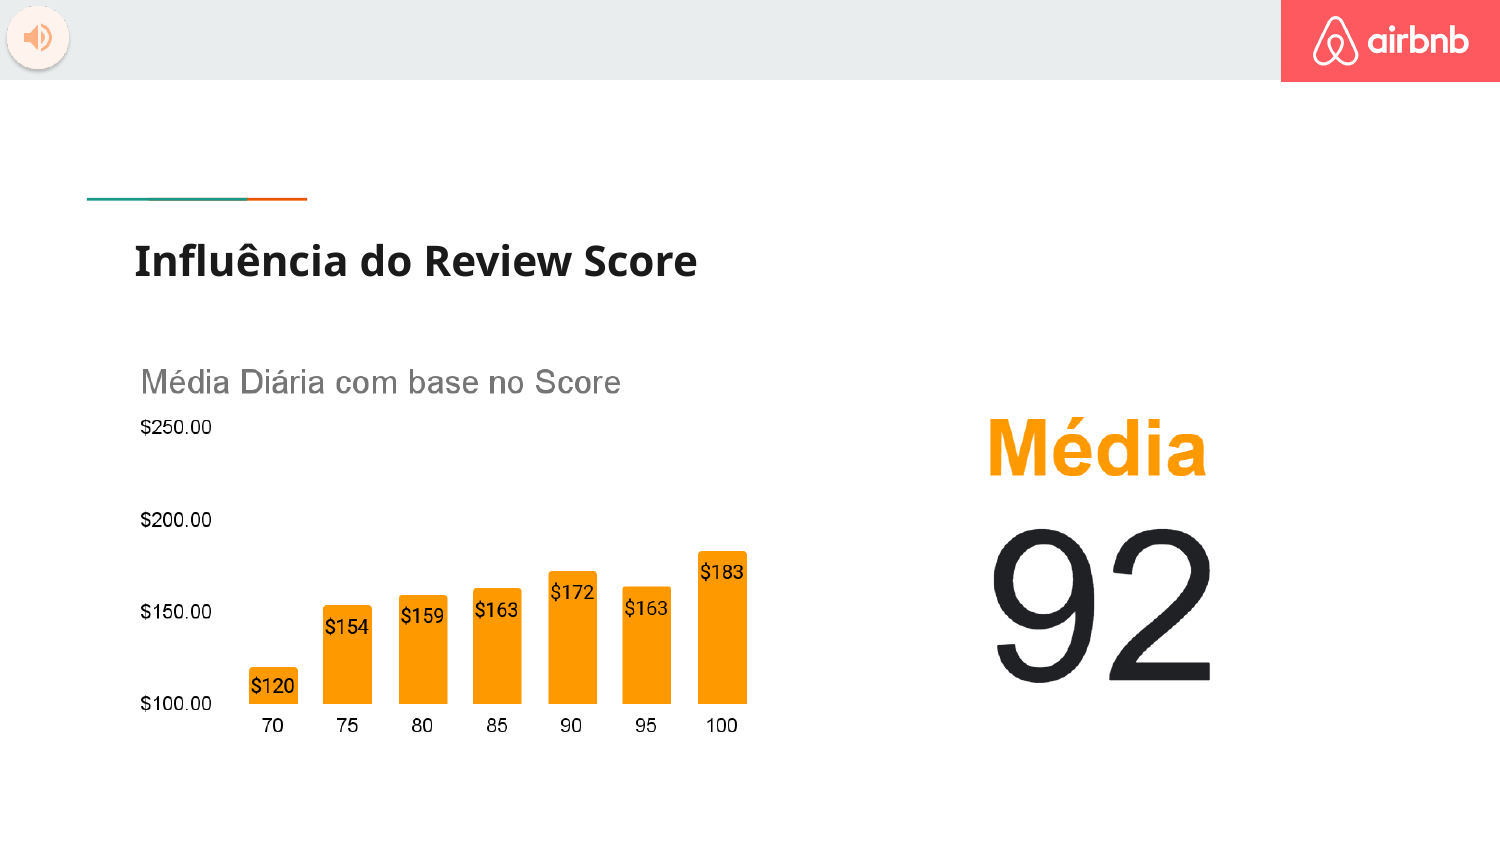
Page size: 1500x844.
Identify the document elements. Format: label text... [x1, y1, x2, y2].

picture [119, 340, 792, 758]
picture [970, 397, 1247, 737]
picture [1281, 0, 1500, 82]
picture [0, 0, 76, 76]
title Influência do Review Score [119, 216, 1381, 305]
